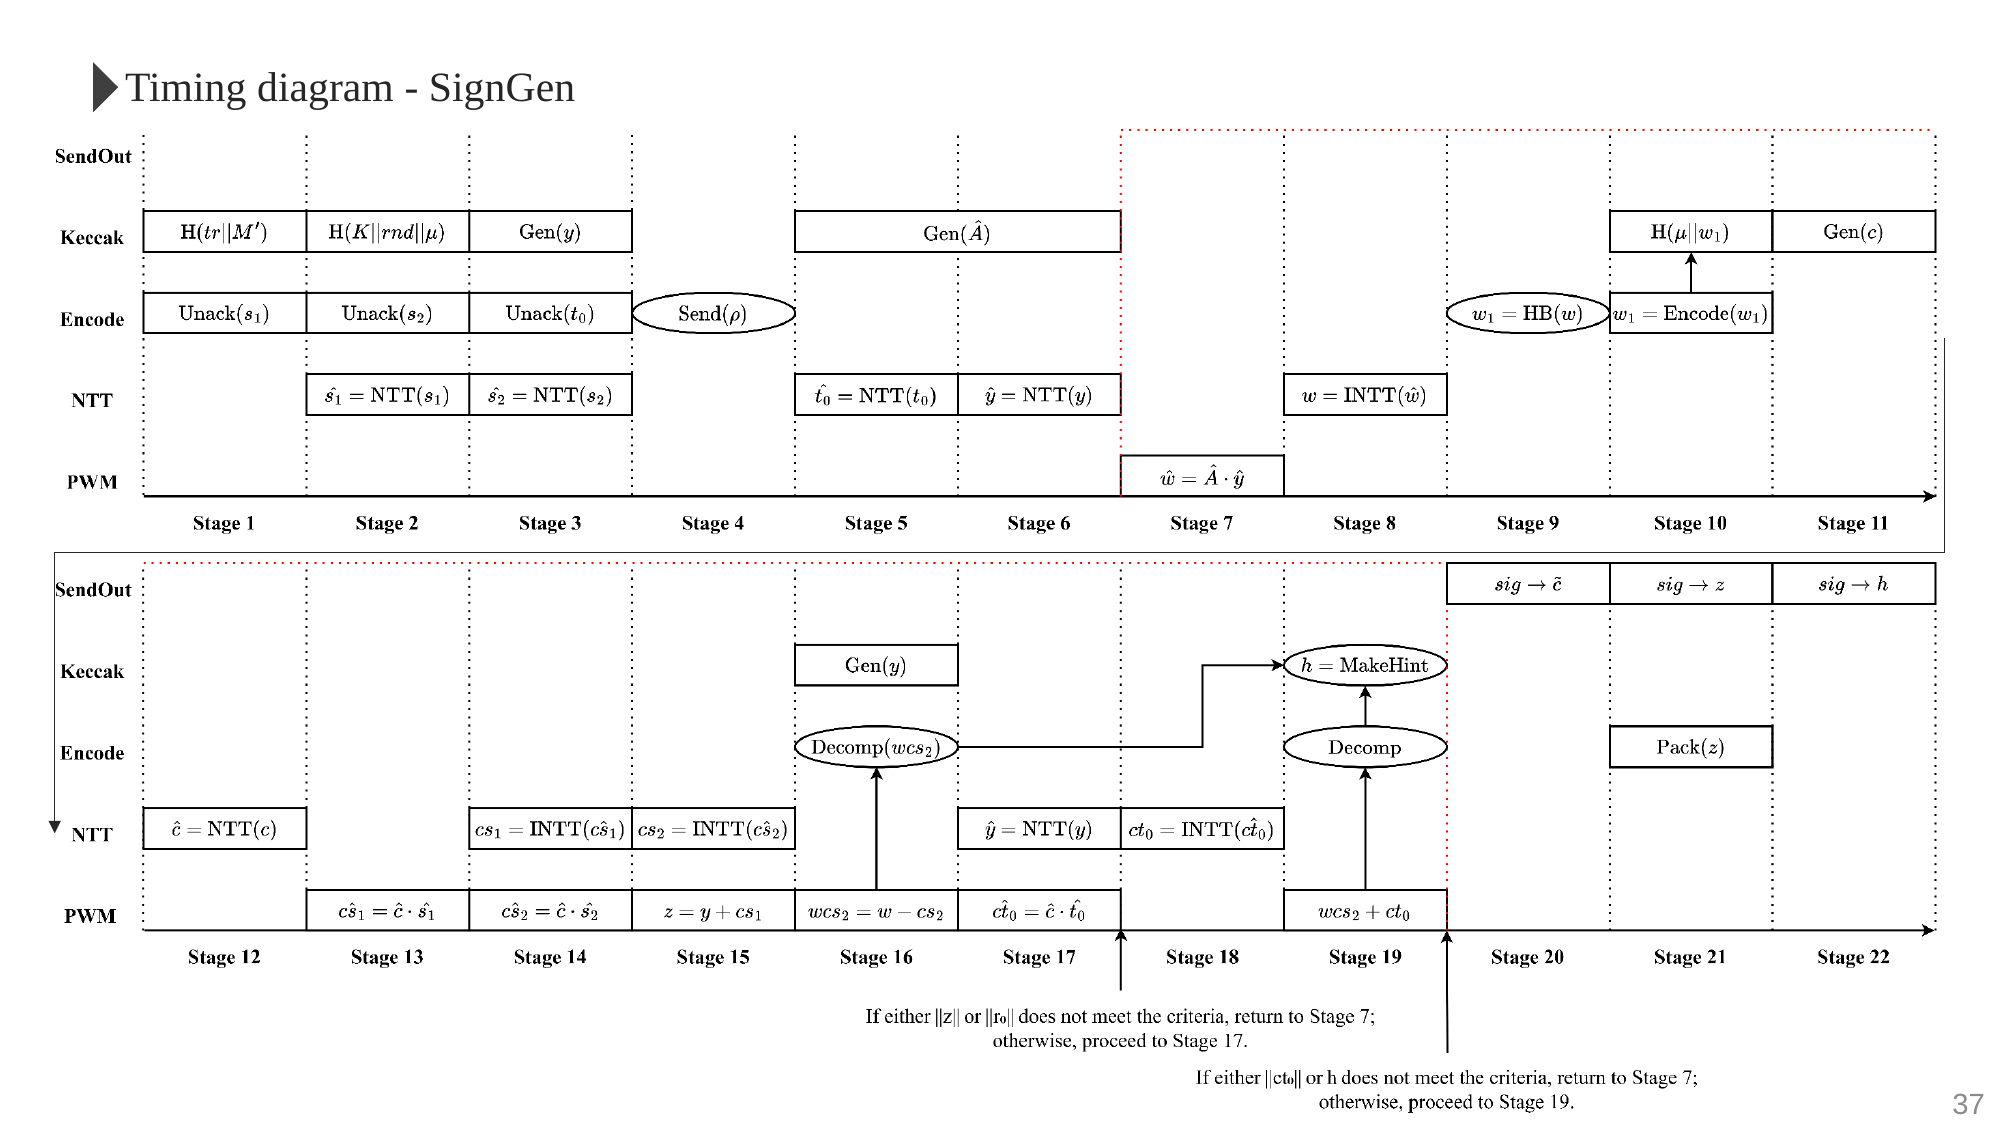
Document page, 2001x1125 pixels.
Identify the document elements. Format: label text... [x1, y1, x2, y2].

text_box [93, 52, 592, 118]
picture [54, 834, 1945, 1114]
slide_number 37 [1550, 1072, 2000, 1125]
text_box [54, 338, 1945, 834]
picture [54, 123, 1945, 338]
